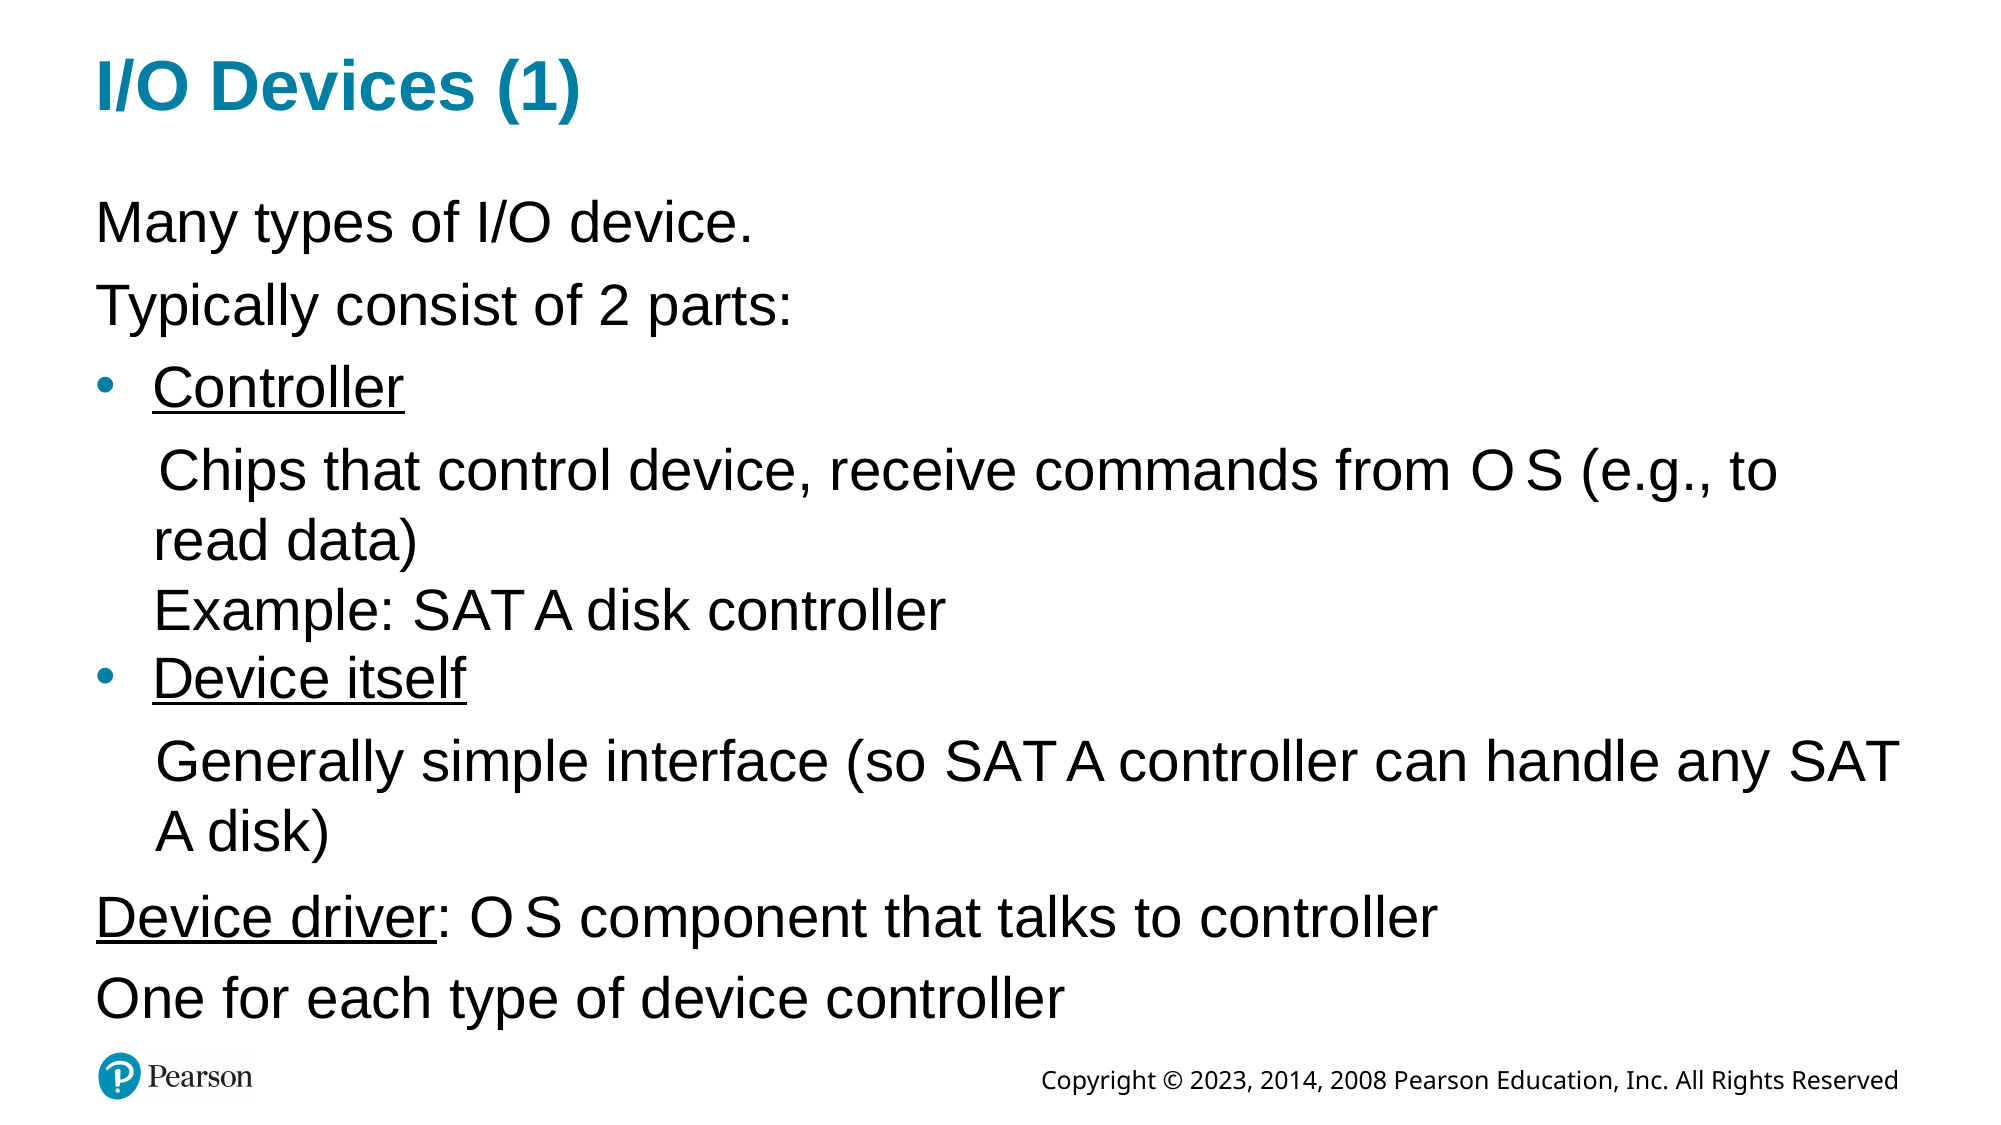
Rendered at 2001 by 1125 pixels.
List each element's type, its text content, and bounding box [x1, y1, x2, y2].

list Many types of I/O device. Typically consist of 2 parts: Controller [95, 0, 1906, 353]
list Device itself [95, 353, 1906, 471]
list Chips that control device, receive commands from O S (e.g., to read data) Example: S A T A disk controller [98, 215, 1909, 859]
list Device driver: O S component that talks to controller One for each type of device controller [95, 632, 1906, 1125]
list Generally simple interface (so S A T A controller can handle any S A T A disk) [95, 471, 1906, 632]
